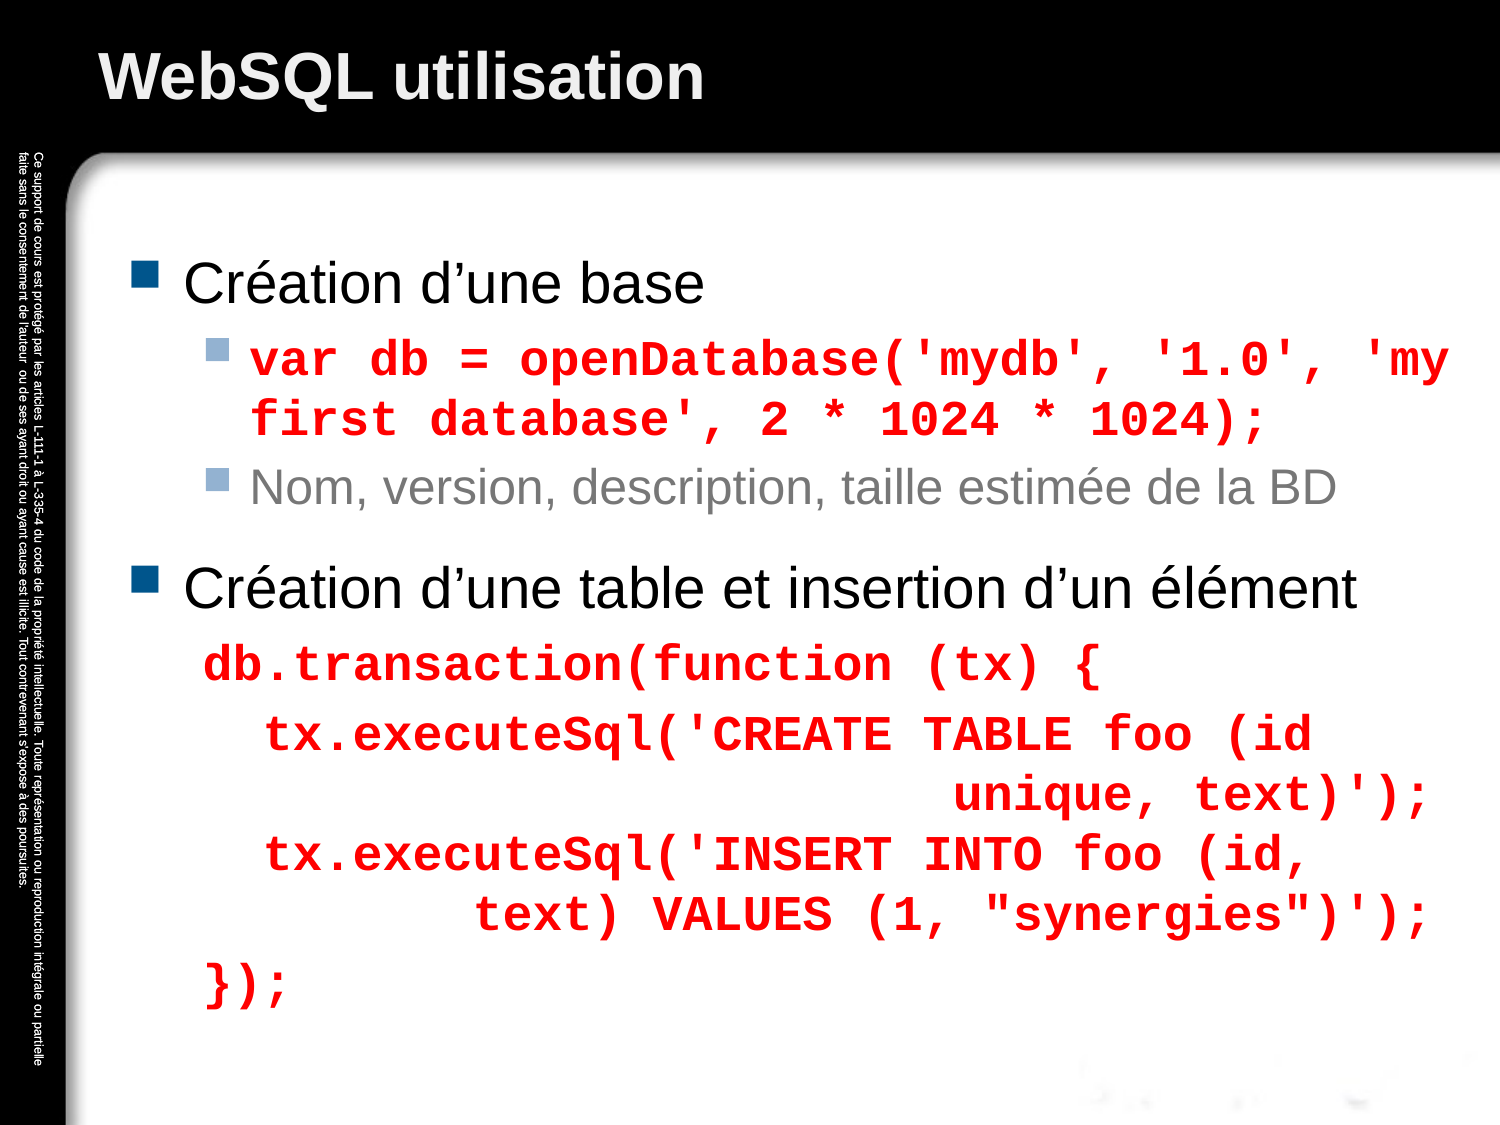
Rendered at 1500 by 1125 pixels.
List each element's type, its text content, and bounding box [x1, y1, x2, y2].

picture [0, 0, 1500, 1125]
list Création d’une base var db = openDatabase('mydb', '1.0', 'my first database', 2 * 1024 * 1024); Nom, version, description, taille estimée de la BD Création d’une table et insertion d’un élément db.transaction(function (tx) { tx.executeSql('CREATE TABLE foo (id unique, text)'); tx.executeSql('INSERT INTO foo (id, text) VALUES (1, "synergies")'); }); [112, 237, 1471, 1013]
title WebSQL utilisation [83, 28, 1472, 117]
